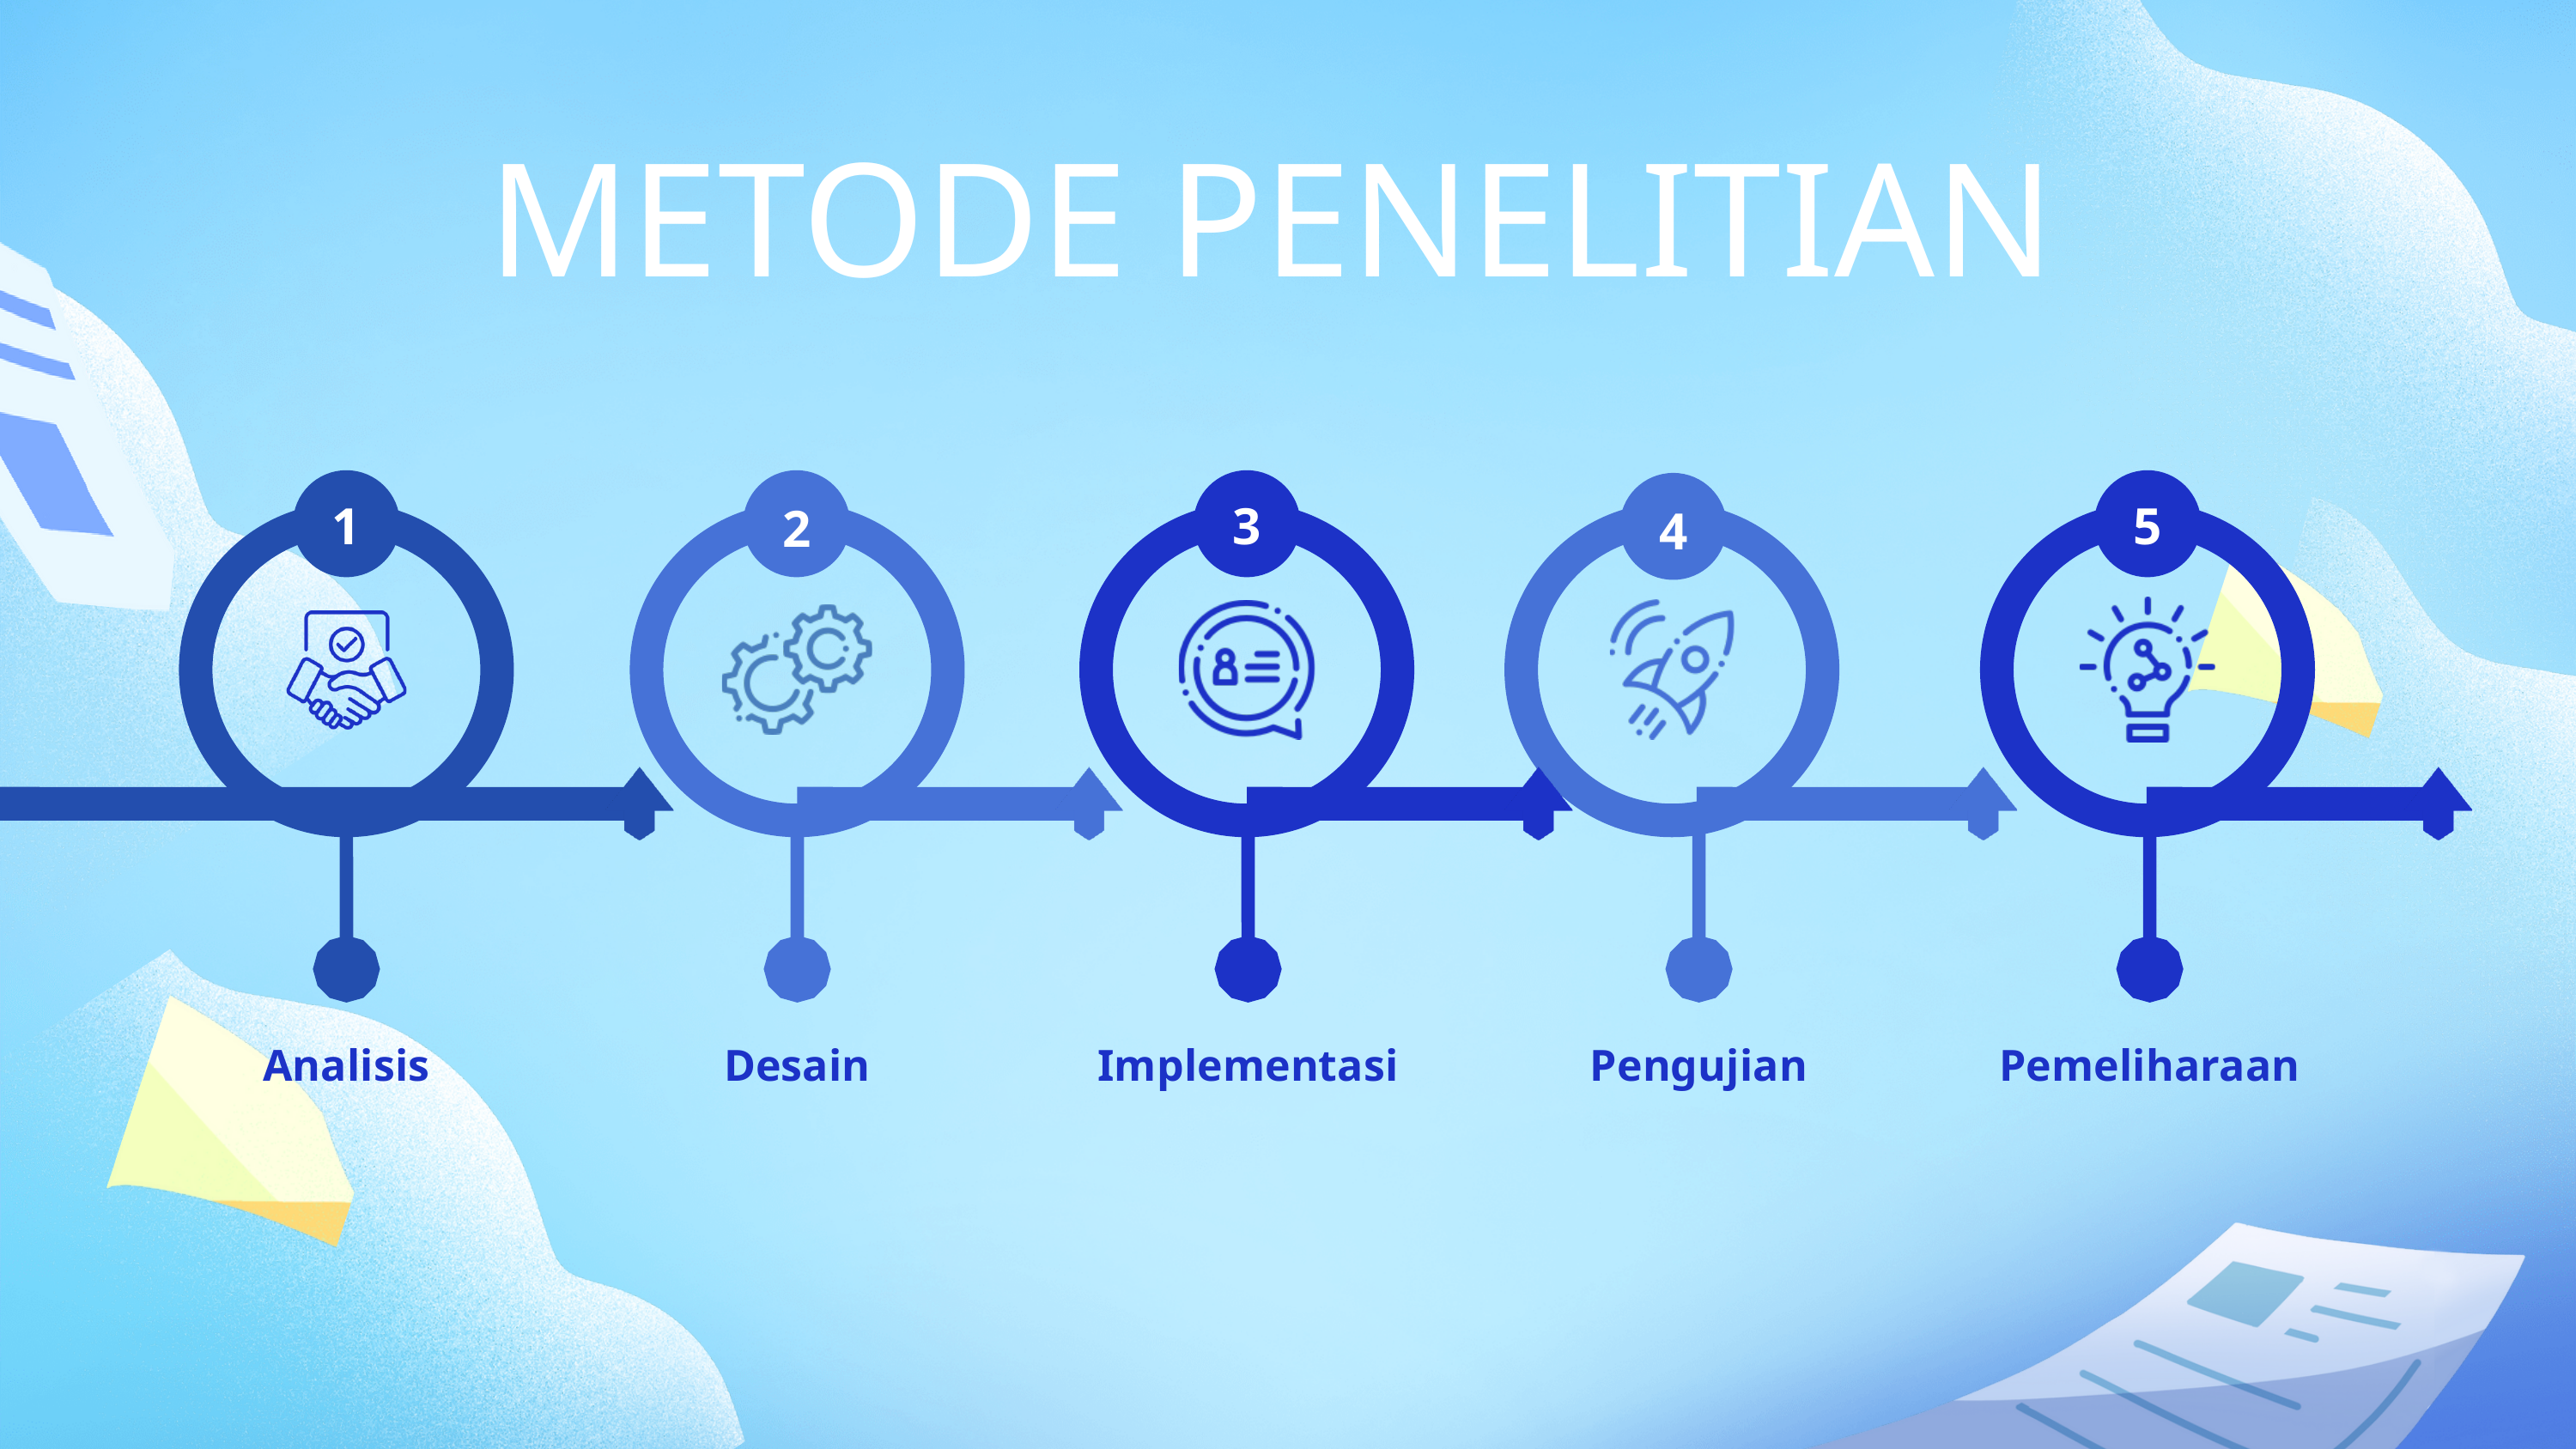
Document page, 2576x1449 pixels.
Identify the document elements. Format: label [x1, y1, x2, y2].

text_box [1196, 473, 1297, 574]
text_box [646, 518, 949, 821]
text_box [195, 518, 498, 821]
text_box [1521, 518, 1823, 821]
text_box [1623, 476, 1724, 577]
text_box [0, 0, 2576, 1449]
text_box [1996, 518, 2299, 821]
text_box [295, 473, 398, 574]
text_box [2097, 473, 2198, 574]
text_box [746, 473, 848, 574]
text_box [1096, 518, 1398, 821]
